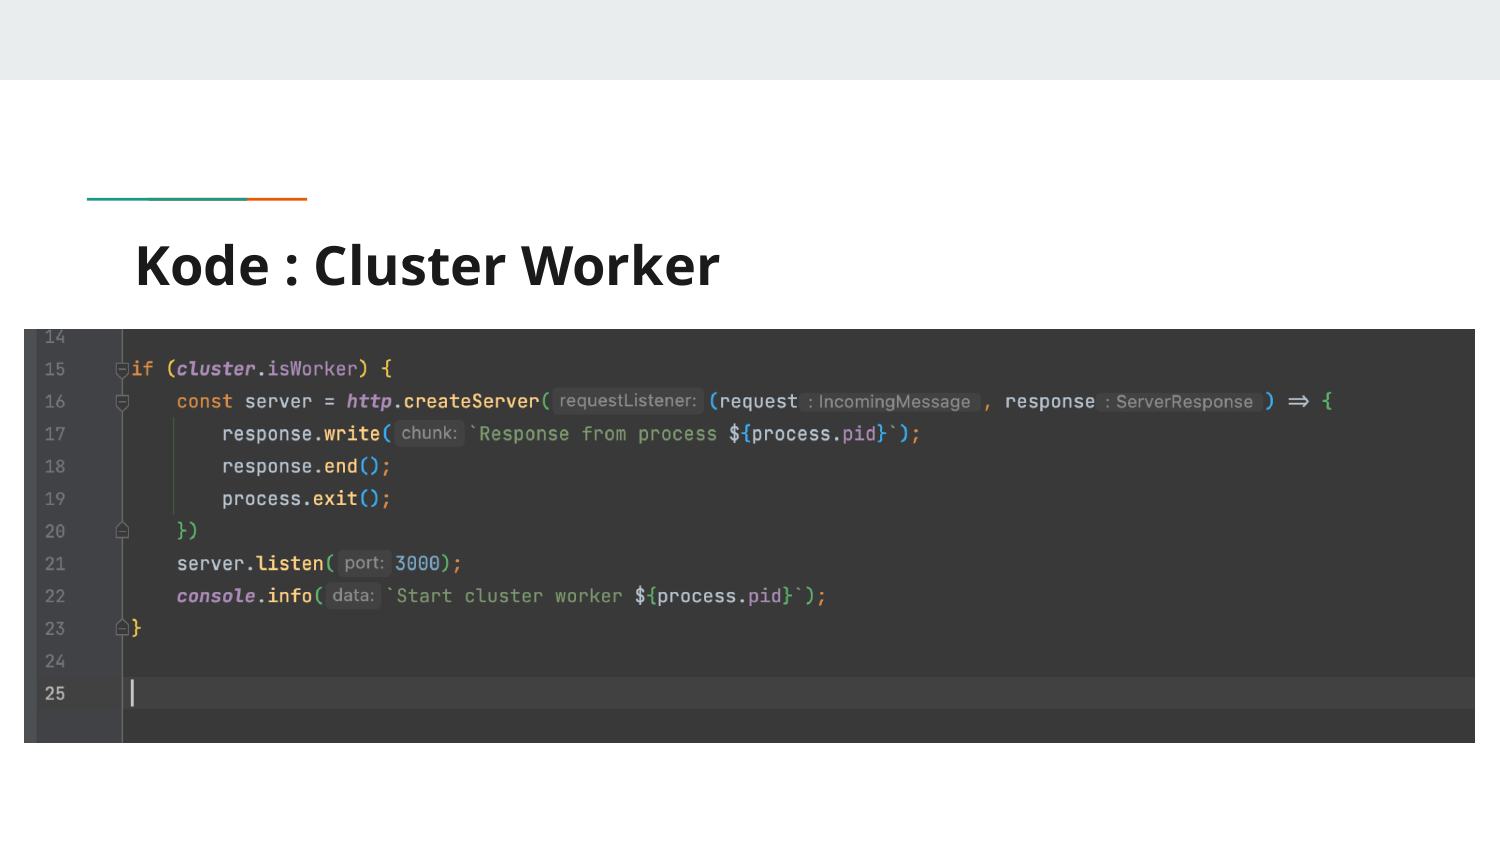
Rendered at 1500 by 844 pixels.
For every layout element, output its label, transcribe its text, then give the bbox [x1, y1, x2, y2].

picture [24, 328, 1476, 743]
title Kode : Cluster Worker [119, 216, 1381, 305]
